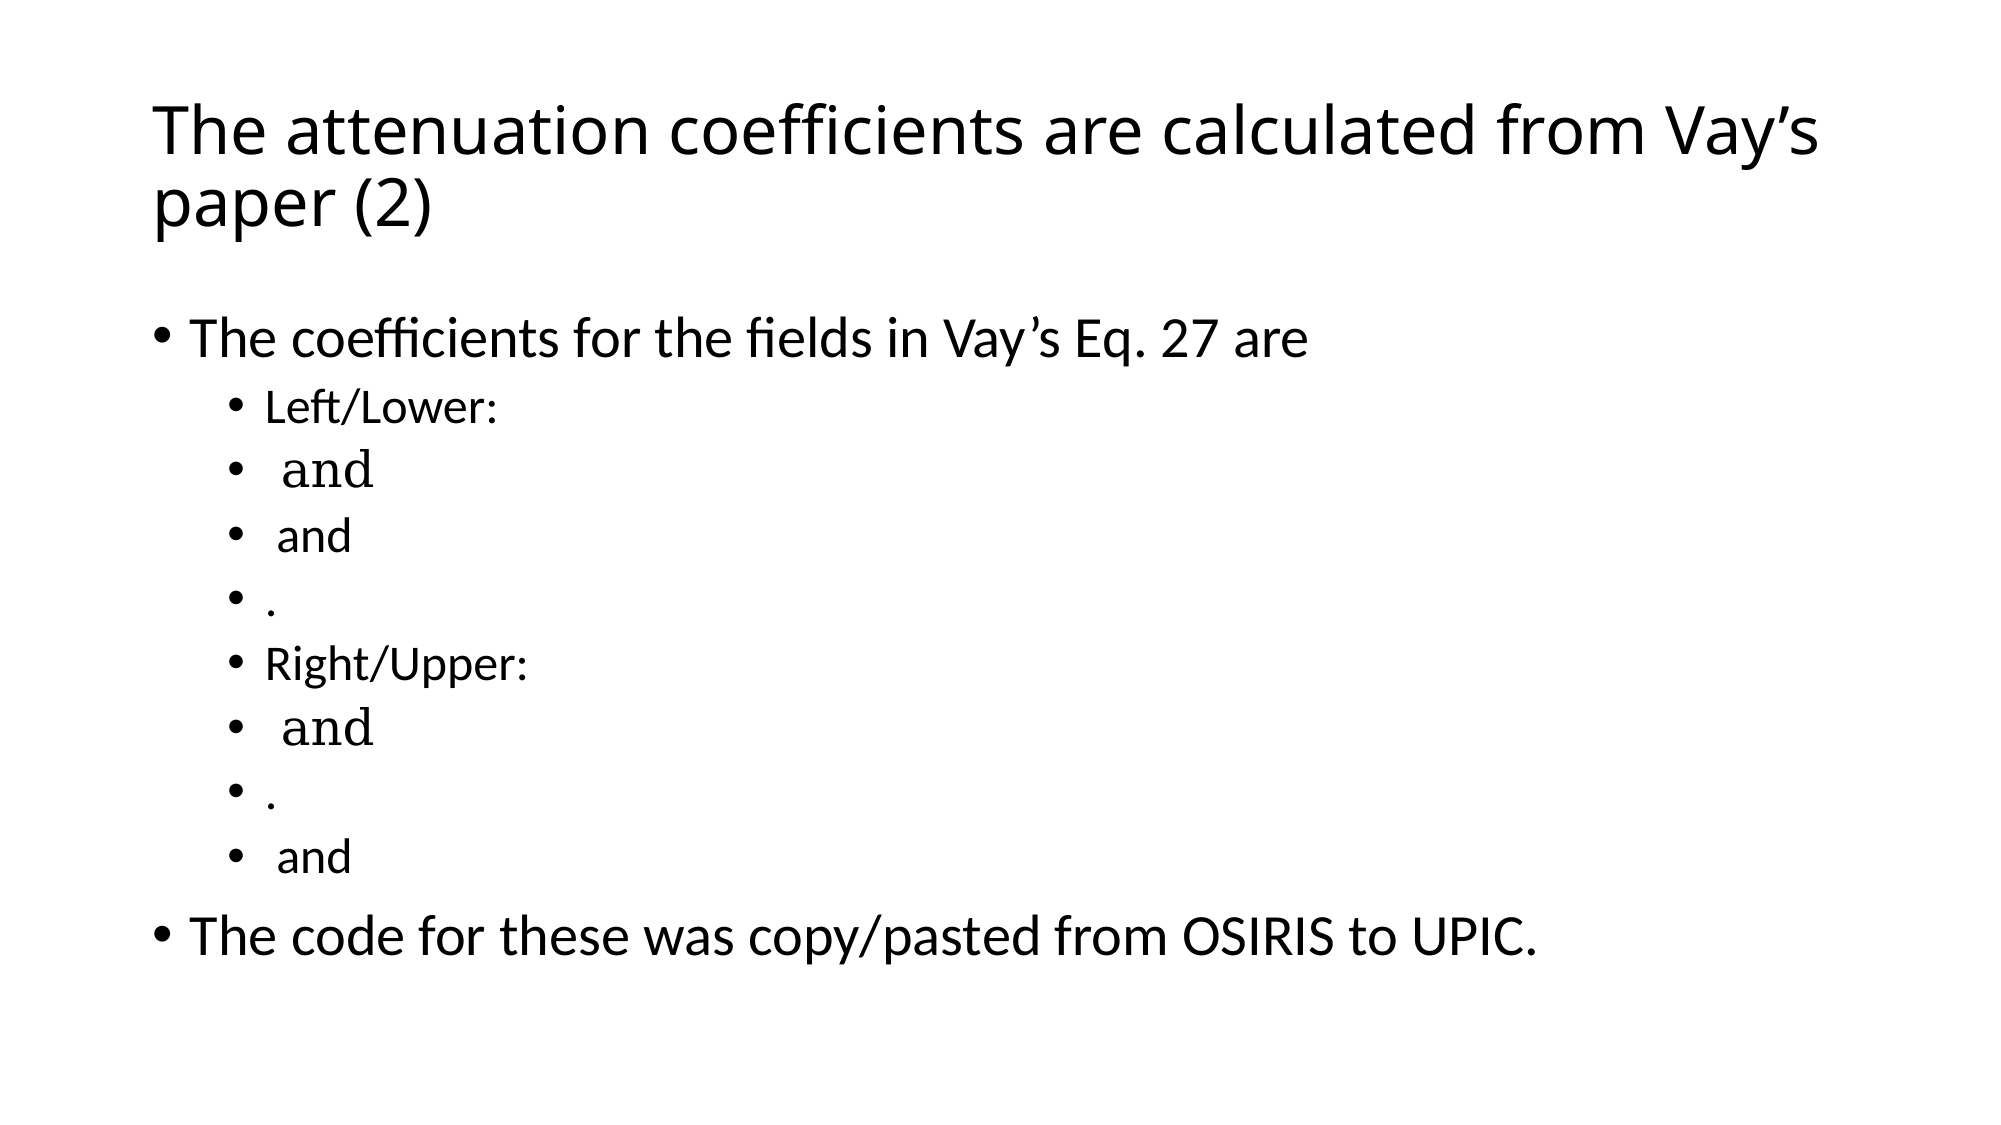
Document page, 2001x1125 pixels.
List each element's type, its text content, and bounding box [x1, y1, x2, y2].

title The attenuation coefficients are calculated from Vay’s paper (2) [137, 59, 1863, 278]
